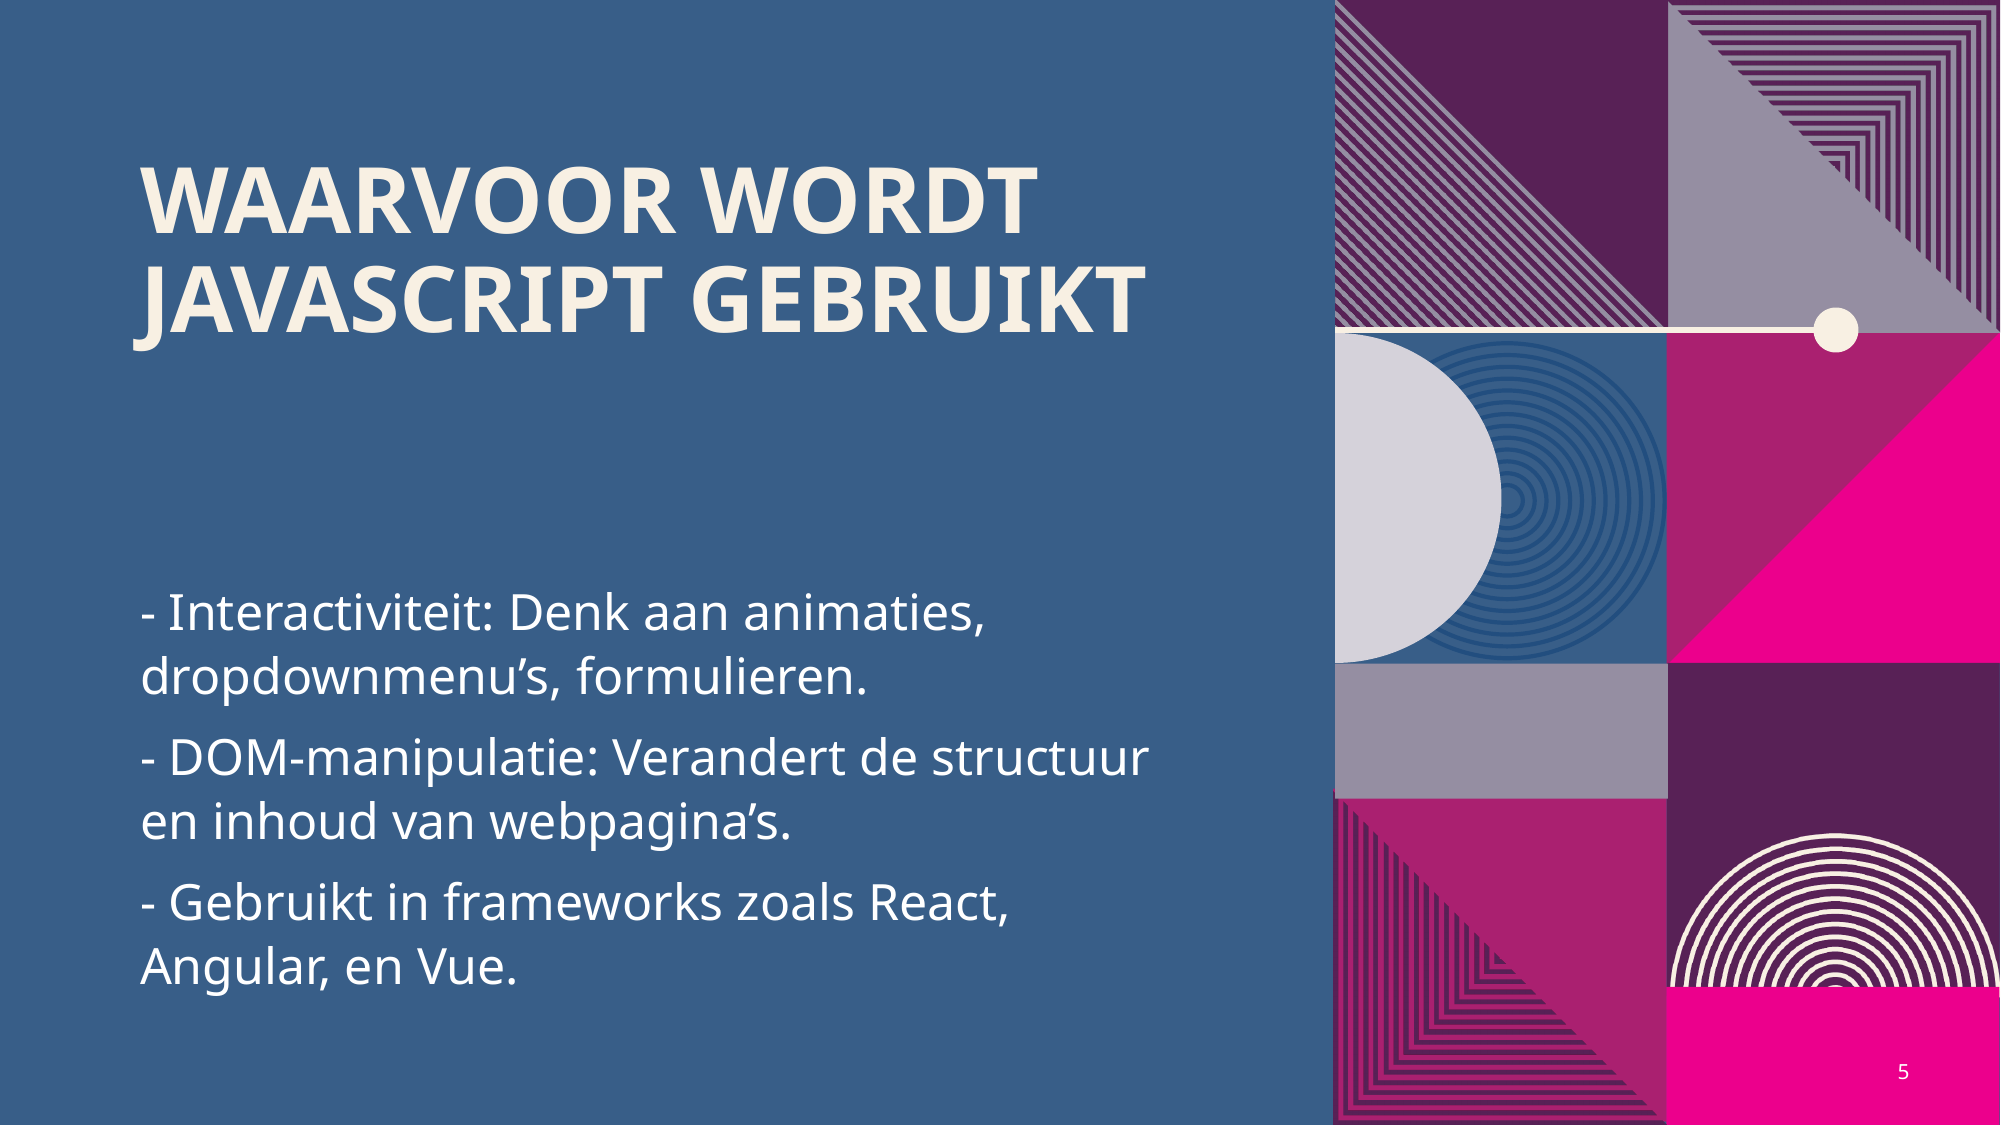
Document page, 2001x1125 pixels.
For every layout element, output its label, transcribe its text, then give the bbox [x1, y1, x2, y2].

picture [1335, 0, 2001, 333]
slide_number 5 [1849, 1042, 1925, 1103]
title Waarvoor wordt Javascript gebruikt [125, 146, 1206, 474]
list - Interactiviteit: Denk aan animaties, dropdownmenu’s, formulieren. - DOM-manipulatie: Verandert de structuur en inhoud van webpagina’s. - Gebruikt in frameworks zoals React, Angular, en Vue. [125, 501, 1208, 1043]
picture [1333, 791, 1667, 1125]
picture [1669, 833, 2001, 998]
